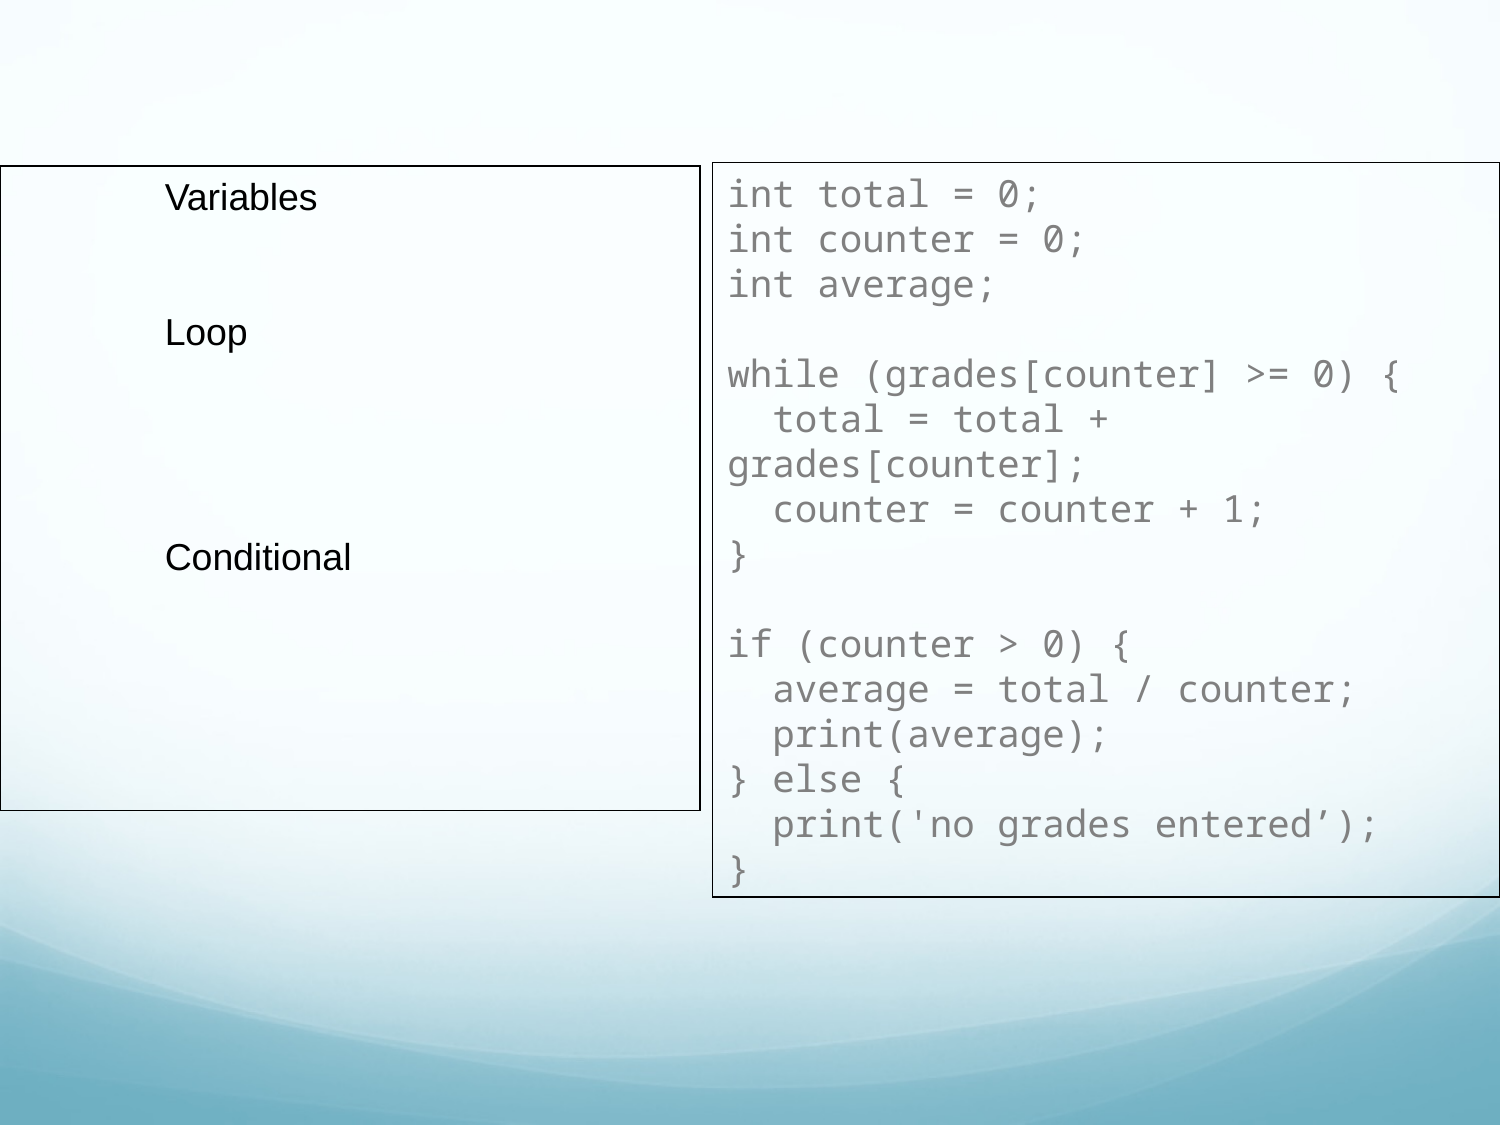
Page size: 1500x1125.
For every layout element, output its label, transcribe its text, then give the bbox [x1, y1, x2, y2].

text_box Variables Loop Conditional [0, 165, 700, 811]
text_box int total = 0; int counter = 0; int average; while (grades[counter] >= 0) { total = total + grades[counter]; counter = counter + 1; } if (counter > 0) { average = total / counter; print(average); } else { print('no grades entered’); } [712, 162, 1500, 898]
picture [0, 0, 1500, 1125]
